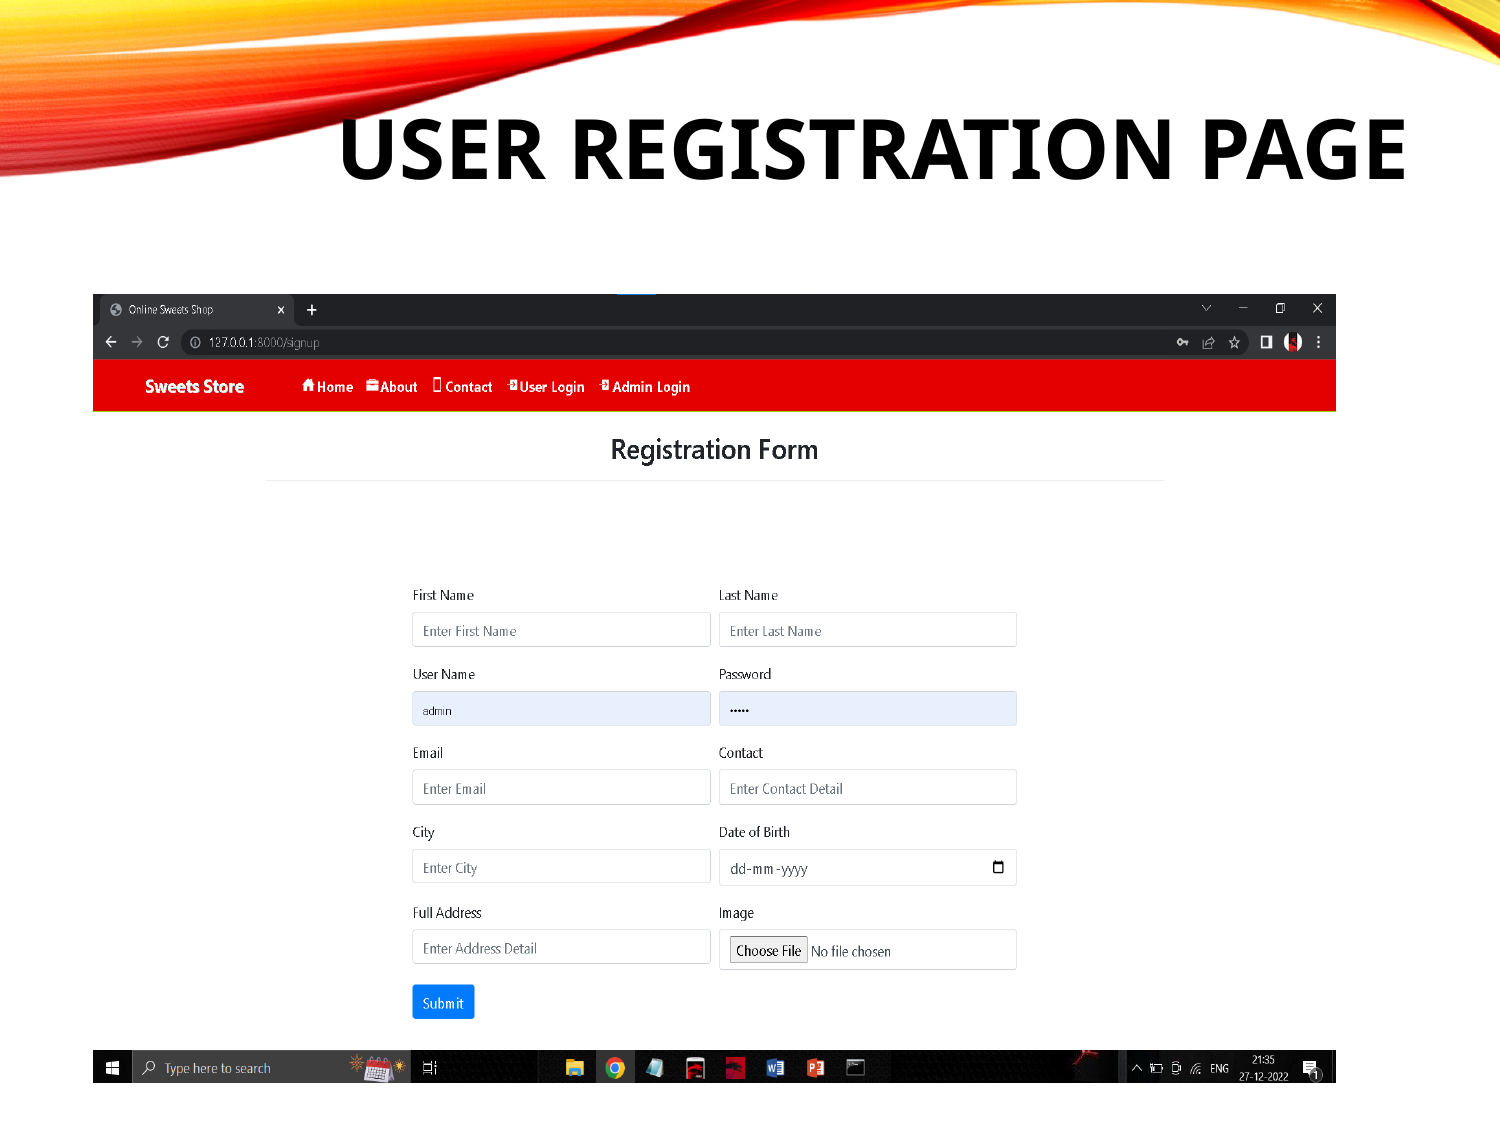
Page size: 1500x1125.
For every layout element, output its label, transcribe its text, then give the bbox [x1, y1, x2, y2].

picture [93, 294, 1337, 1083]
picture [0, 0, 1500, 178]
title USER REGISTRATION PAGE [75, 82, 1425, 223]
